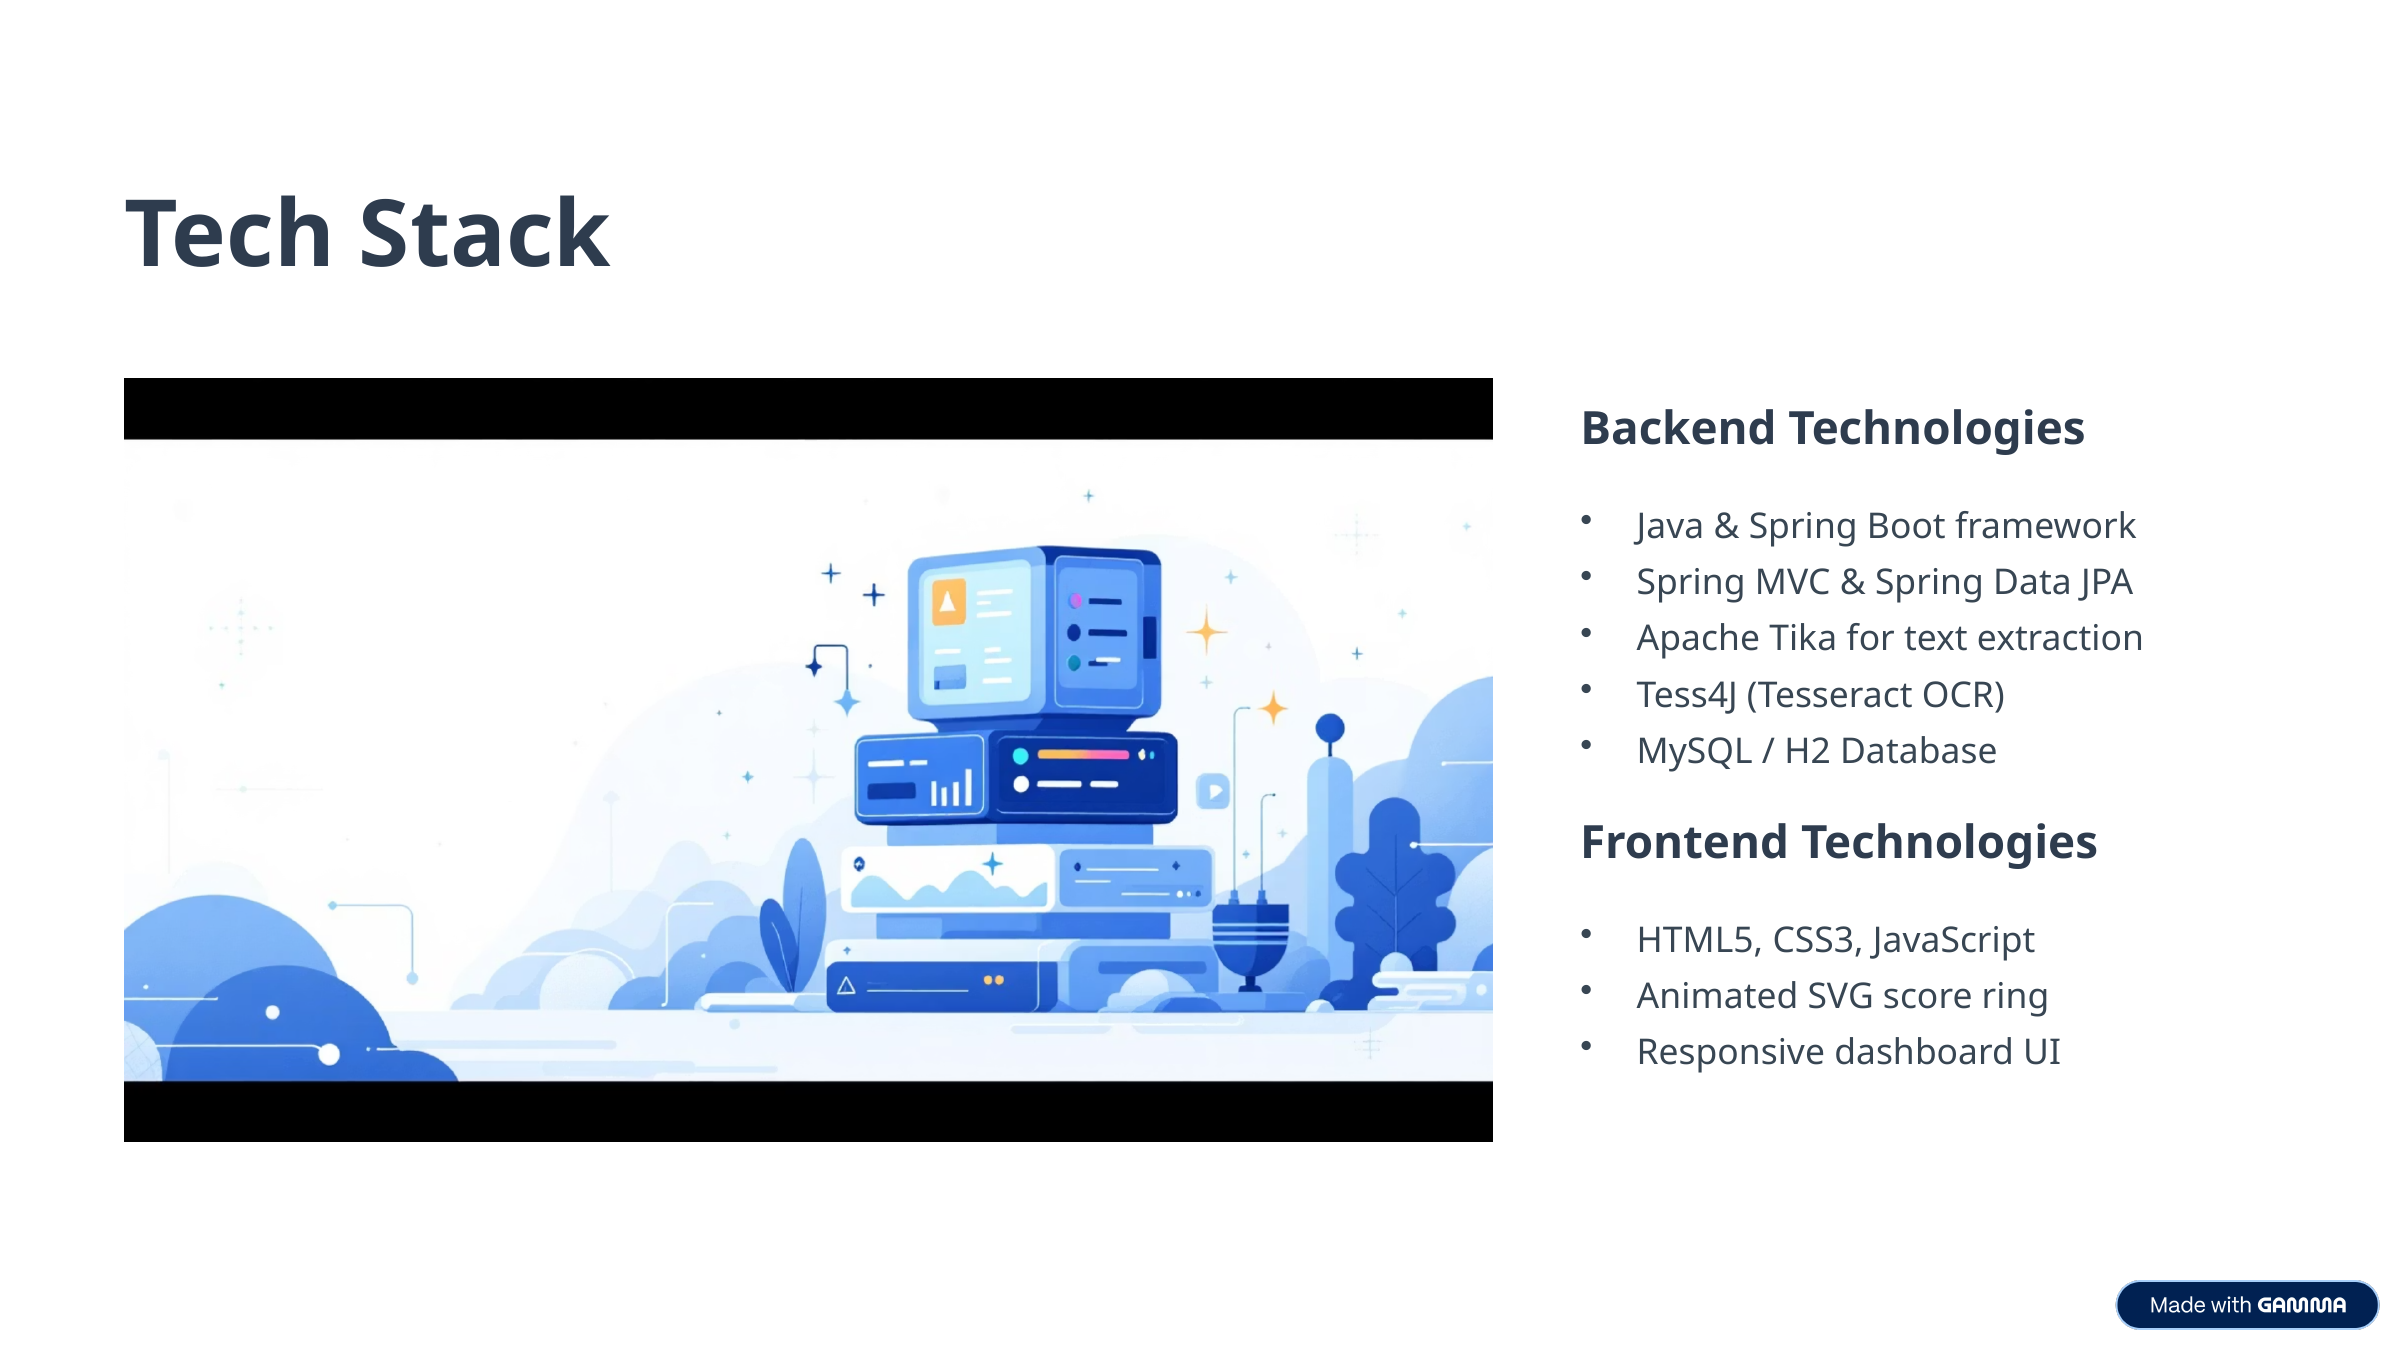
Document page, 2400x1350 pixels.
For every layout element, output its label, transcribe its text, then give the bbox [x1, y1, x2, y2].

text_box HTML5, CSS3, JavaScript Animated SVG score ring Responsive dashboard UI [1580, 902, 2277, 1074]
text_box Frontend Technologies [1580, 808, 2054, 868]
text_box Tech Stack [124, 168, 1060, 286]
text_box Java & Spring Boot framework Spring MVC & Spring Data JPA Apache Tika for text extraction Tess4J (Tesseract OCR) MySQL / H2 Database [1580, 489, 2277, 774]
picture [2106, 1271, 2389, 1339]
picture [124, 378, 1493, 1142]
text_box Backend Technologies [1580, 395, 2048, 454]
